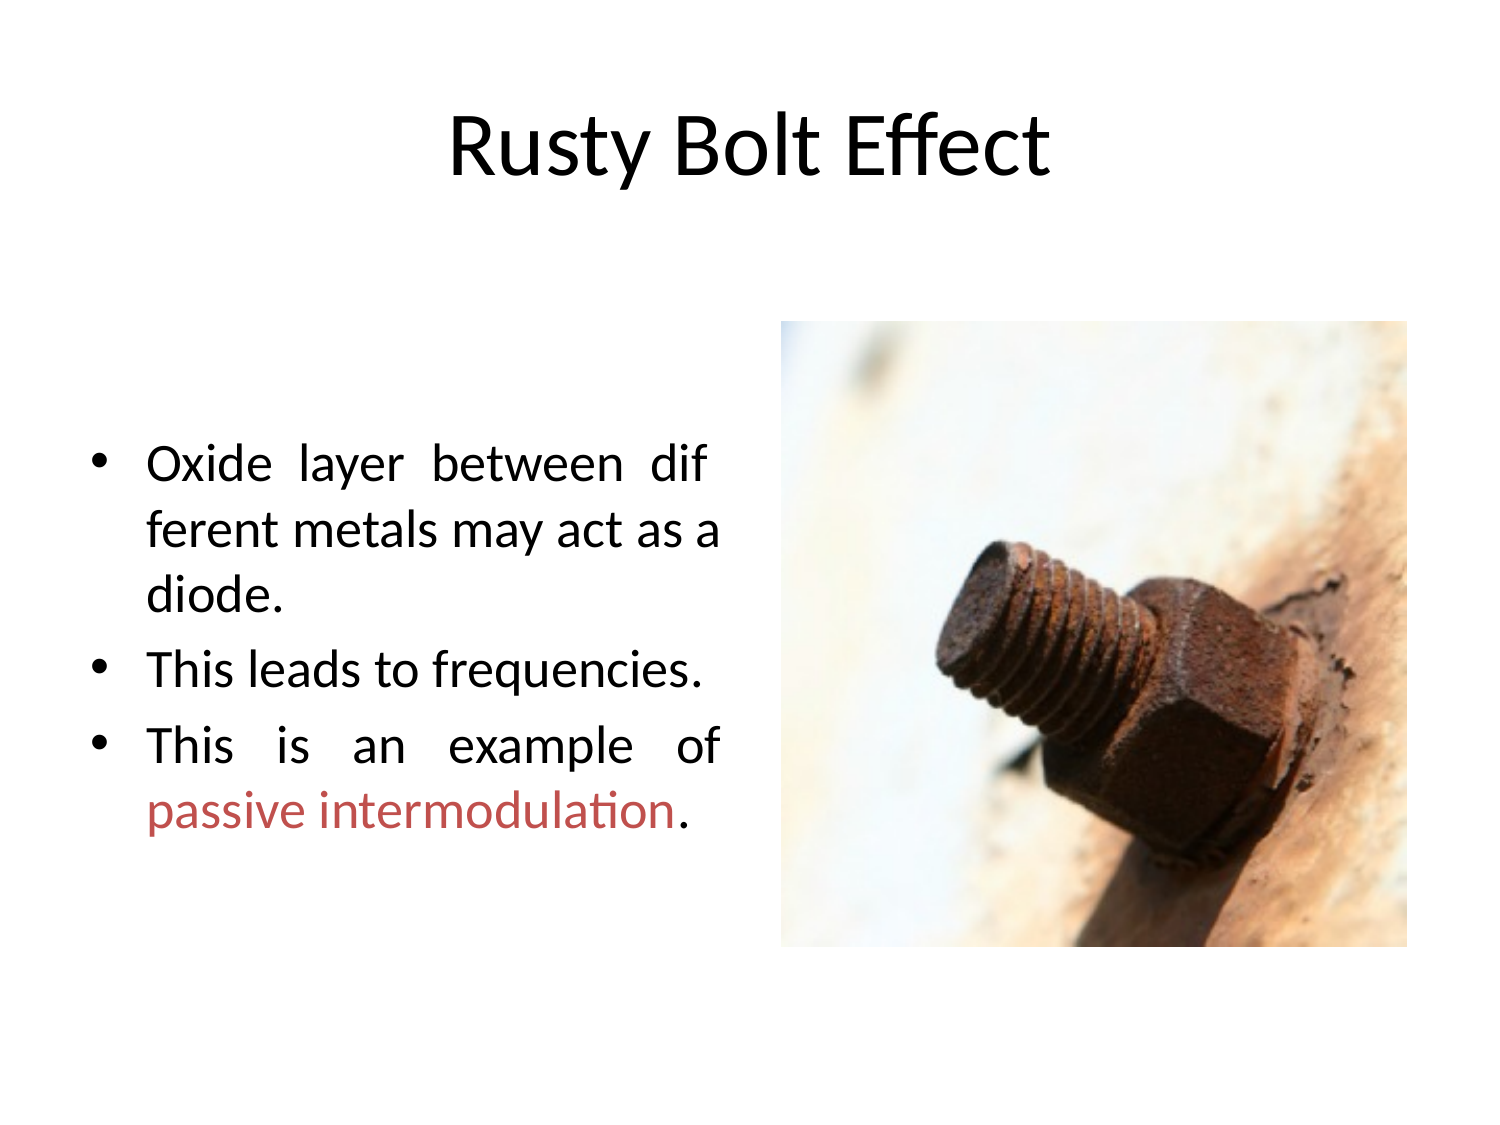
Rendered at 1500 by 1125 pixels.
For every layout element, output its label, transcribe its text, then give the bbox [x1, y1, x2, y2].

title Rusty Bolt Effect [75, 45, 1425, 233]
list Oxide layer between dif­ferent metals may act as a diode. This leads to frequencies. This is an example of passive intermodulation. [75, 262, 738, 1005]
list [780, 320, 1407, 947]
